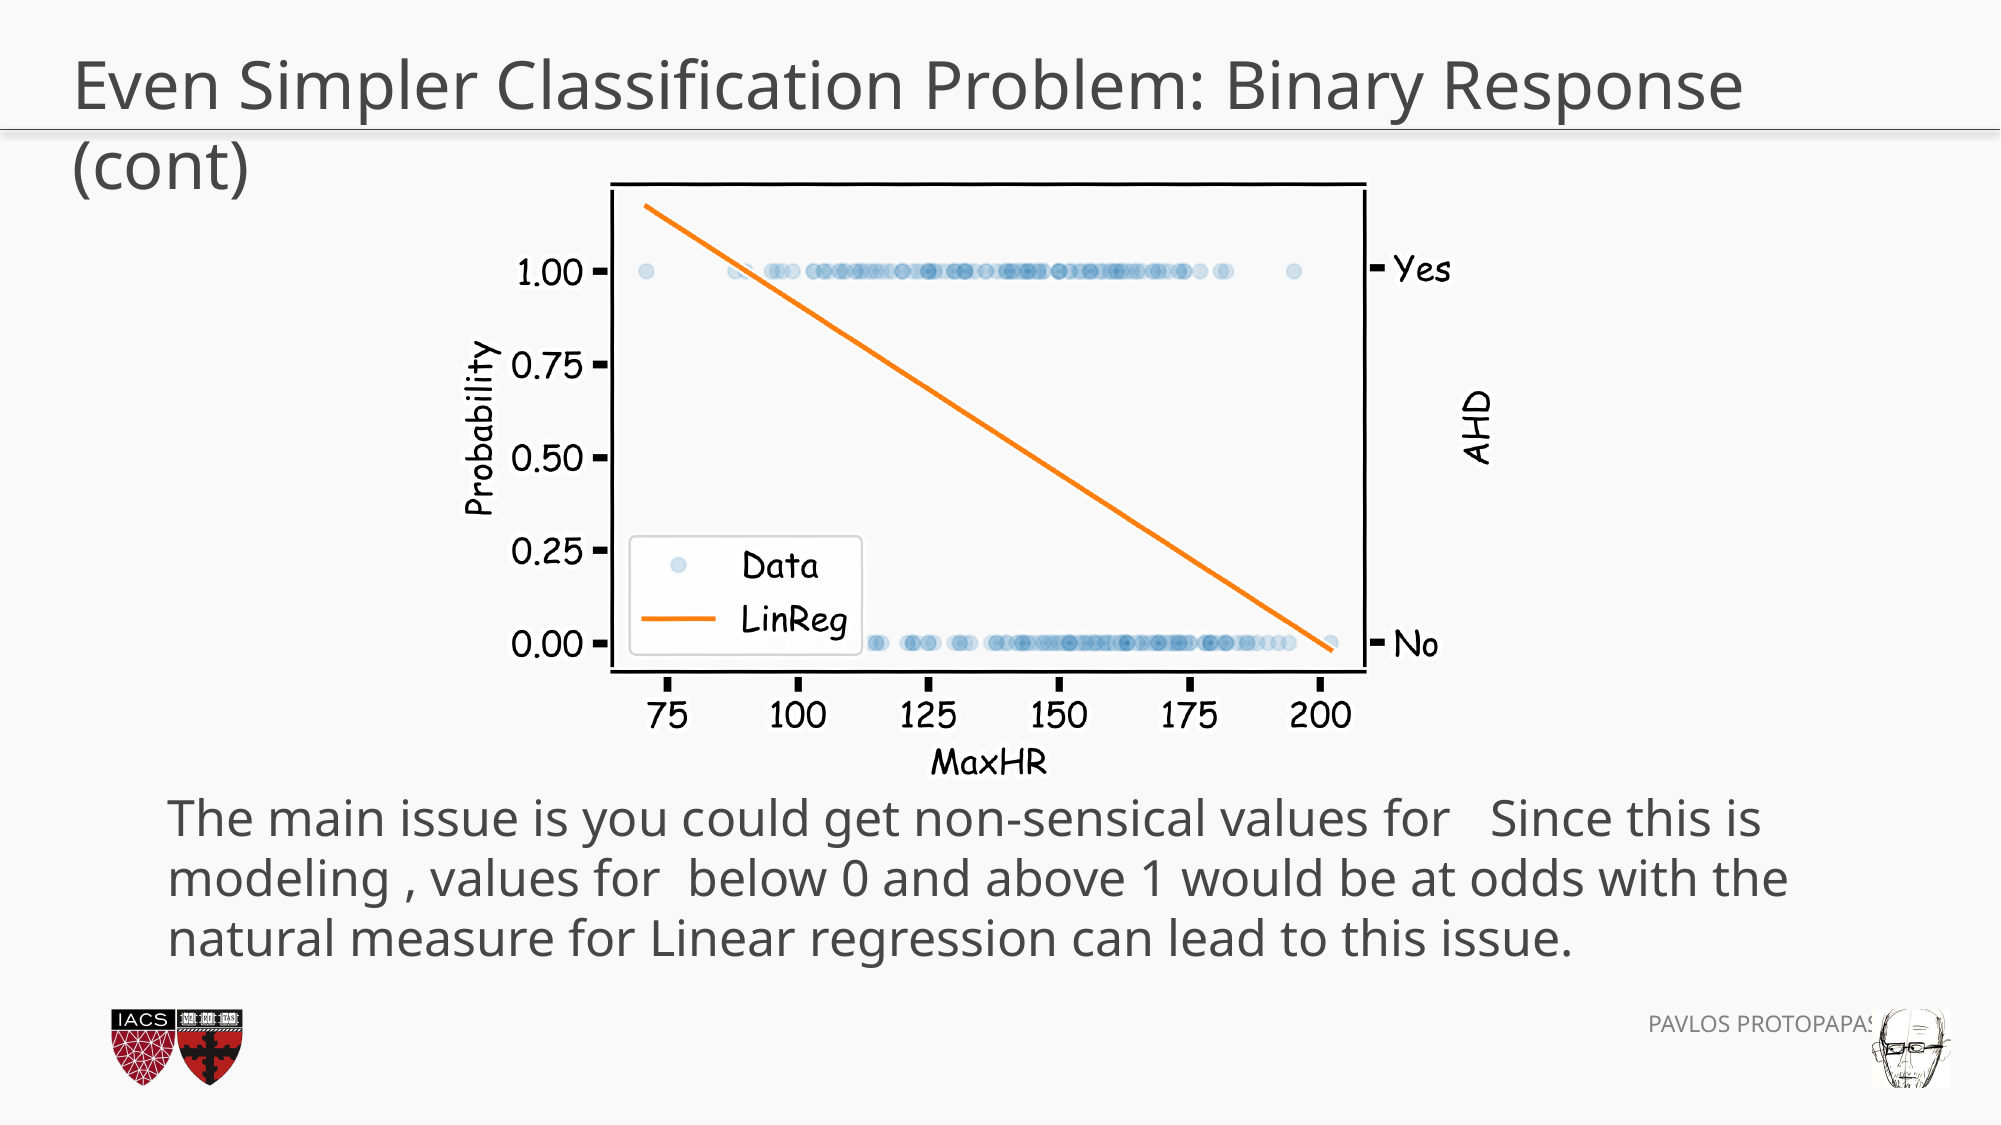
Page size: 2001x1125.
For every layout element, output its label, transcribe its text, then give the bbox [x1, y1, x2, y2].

picture [1872, 1009, 1951, 1088]
picture [109, 1009, 243, 1086]
title Even Simpler Classification Problem: Binary Response (cont) [57, 35, 1943, 162]
picture [439, 98, 1515, 816]
